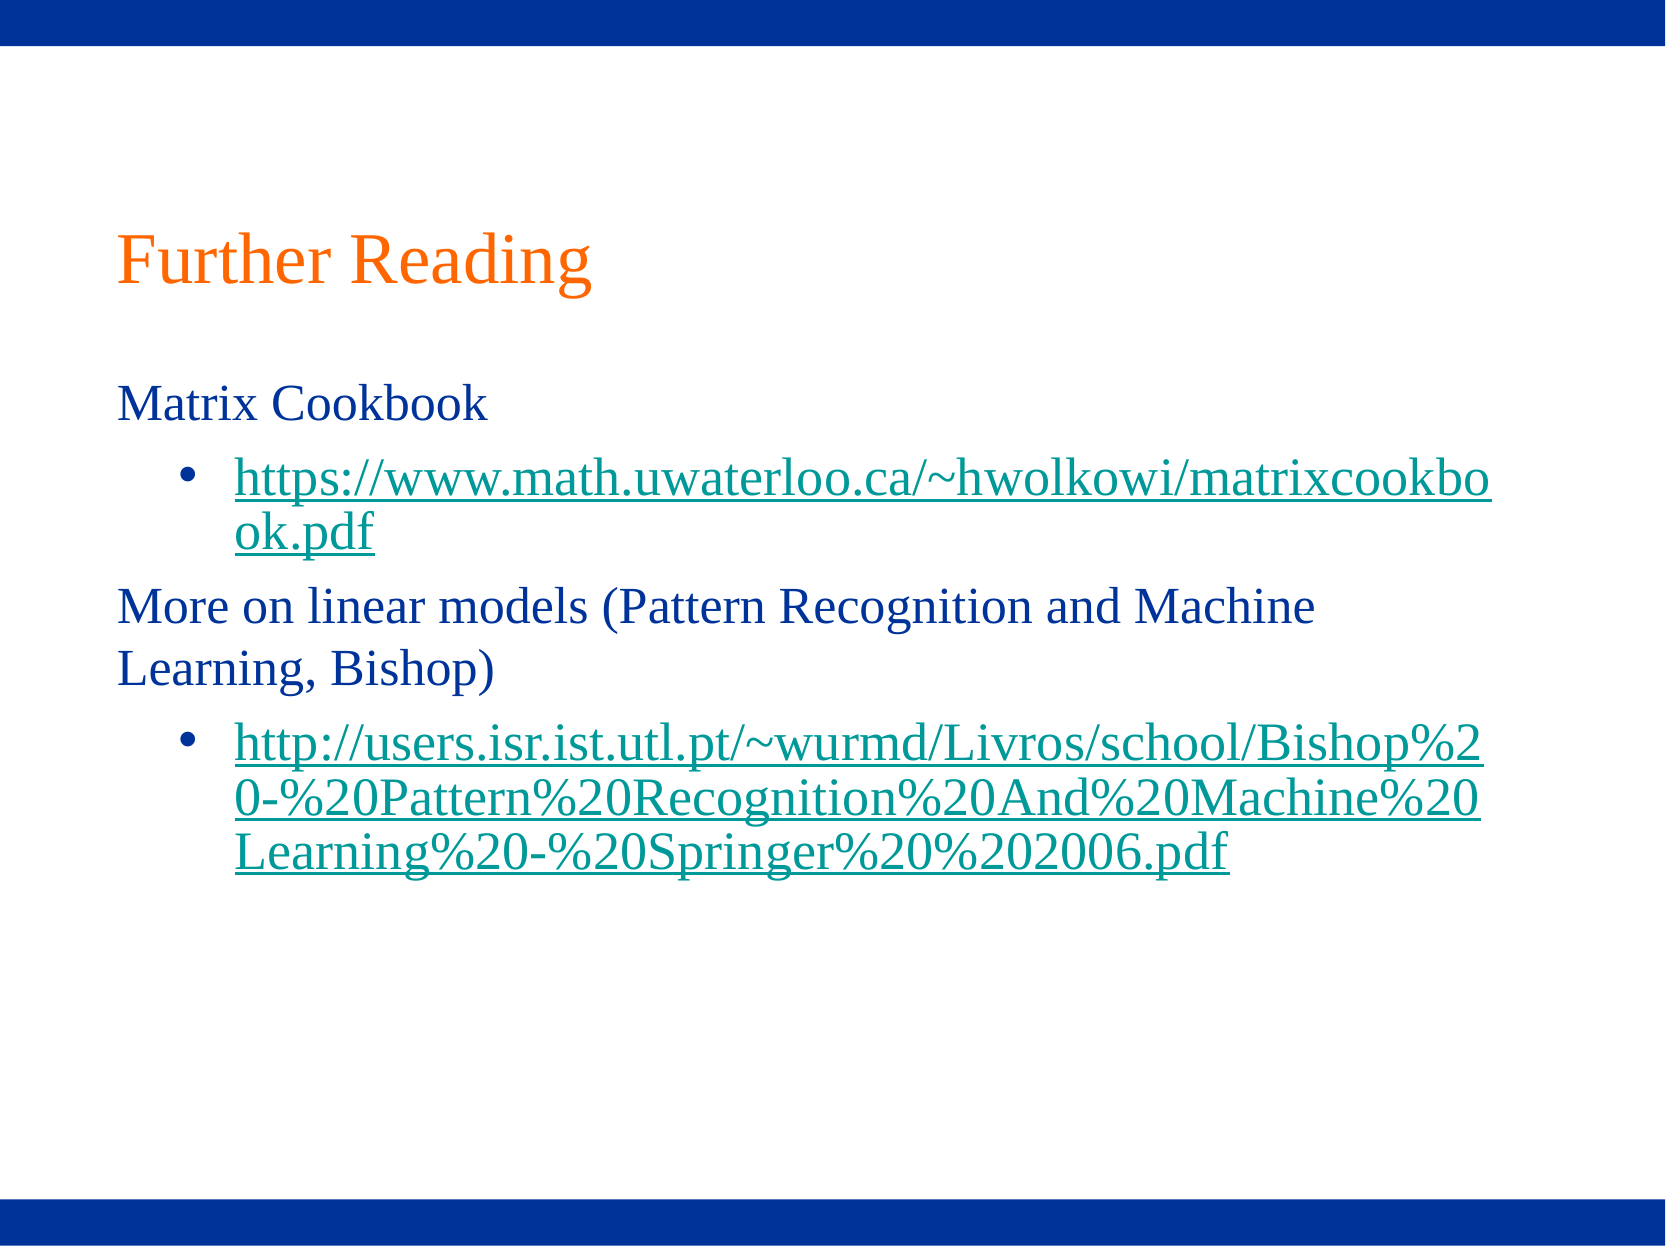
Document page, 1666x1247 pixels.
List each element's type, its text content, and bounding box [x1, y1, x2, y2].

list Matrix Cookbook https://www.math.uwaterloo.ca/~hwolkowi/matrixcookbook.pdf More on linear models (Pattern Recognition and Machine Learning, Bishop) http://users.isr.ist.utl.pt/~wurmd/Livros/school/Bishop%20-%20Pattern%20Recognition%20And%20Machine%20Learning%20-%20Springer%20%202006.pdf [100, 359, 1516, 1138]
title Further Reading [100, 150, 1288, 358]
footer [575, 1151, 1103, 1235]
